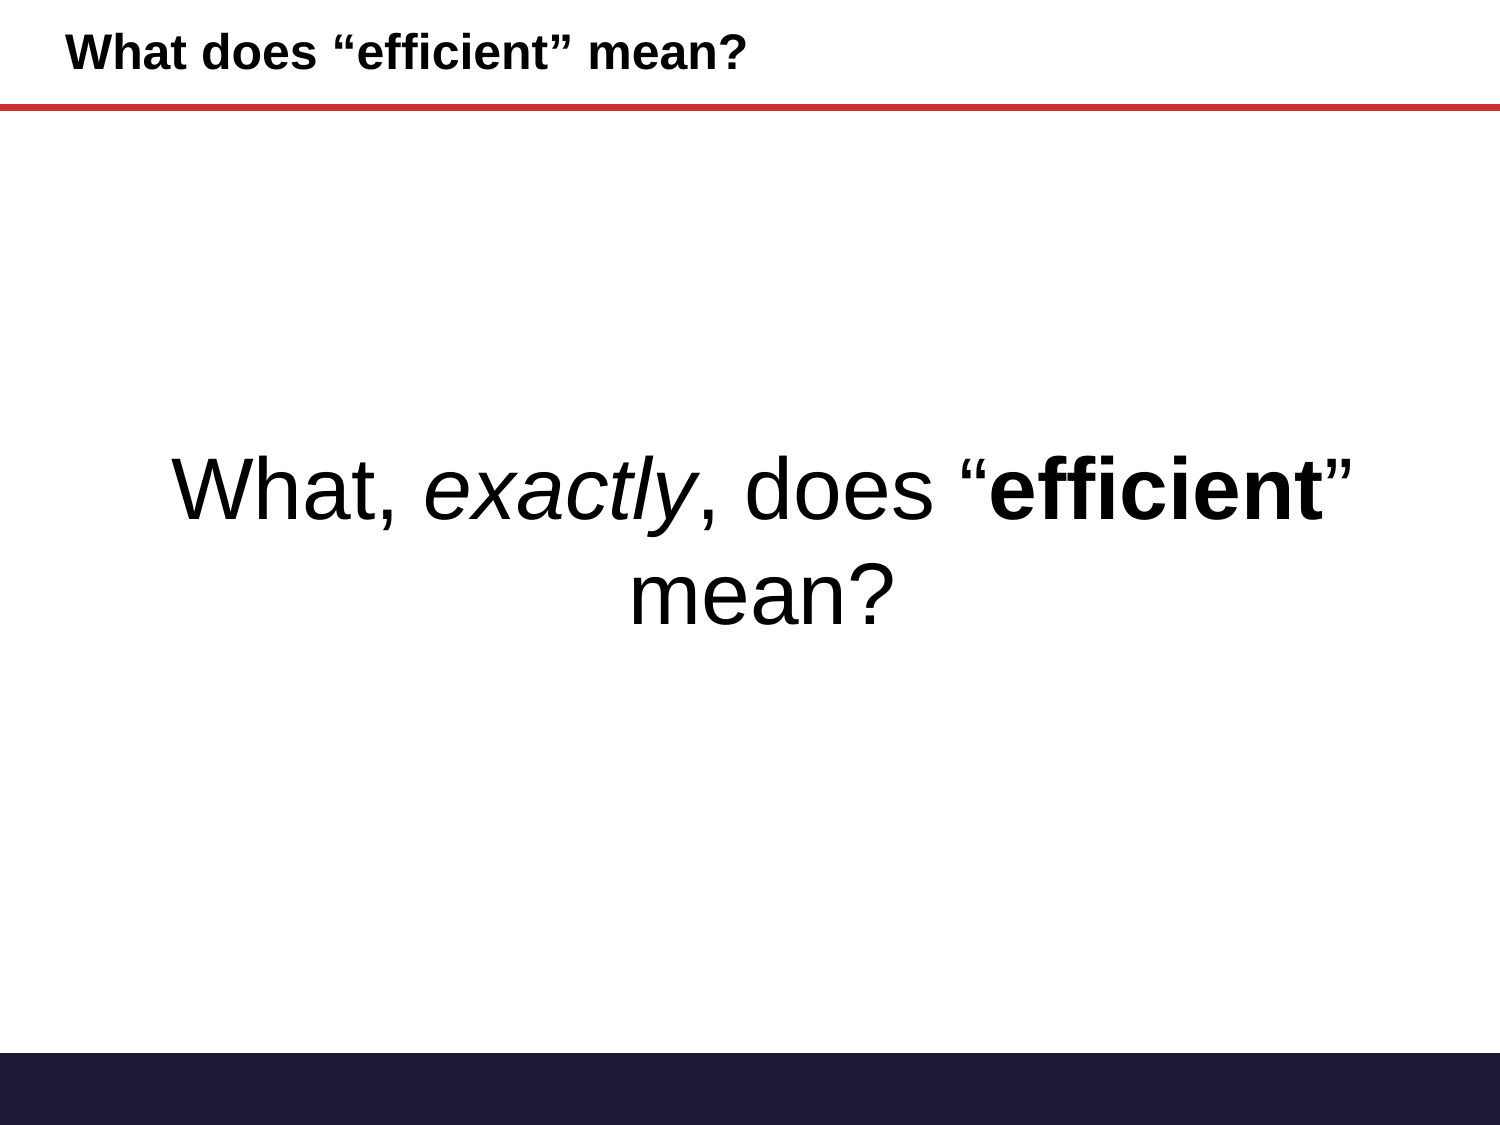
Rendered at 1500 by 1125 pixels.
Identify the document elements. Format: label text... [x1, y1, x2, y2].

title What does “efficient” mean? [50, 0, 1425, 108]
text_box What, exactly, does “efficient” mean? [49, 424, 1475, 650]
